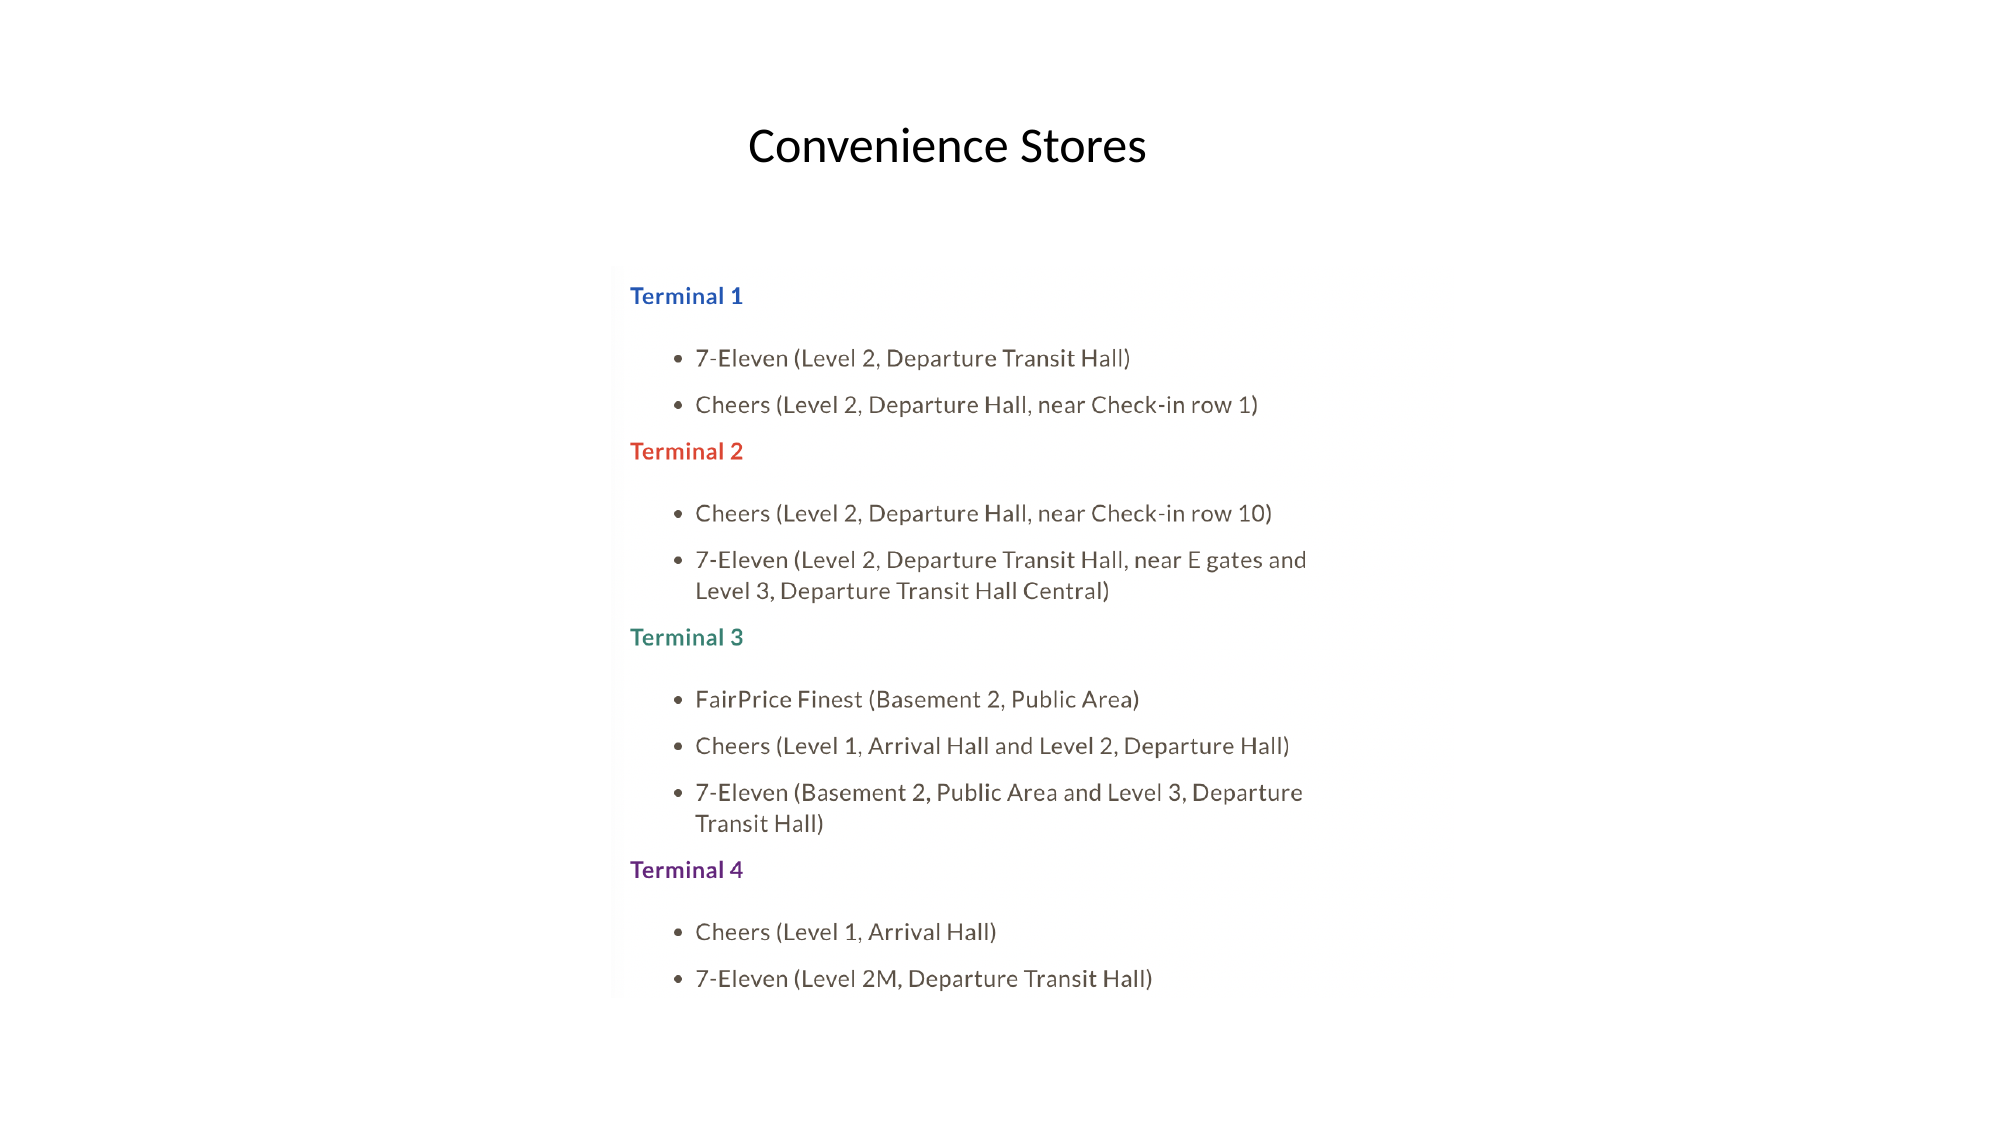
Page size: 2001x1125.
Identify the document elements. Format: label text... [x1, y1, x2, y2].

subtitle Convenience Stores [197, 111, 1698, 219]
picture [611, 266, 1454, 998]
